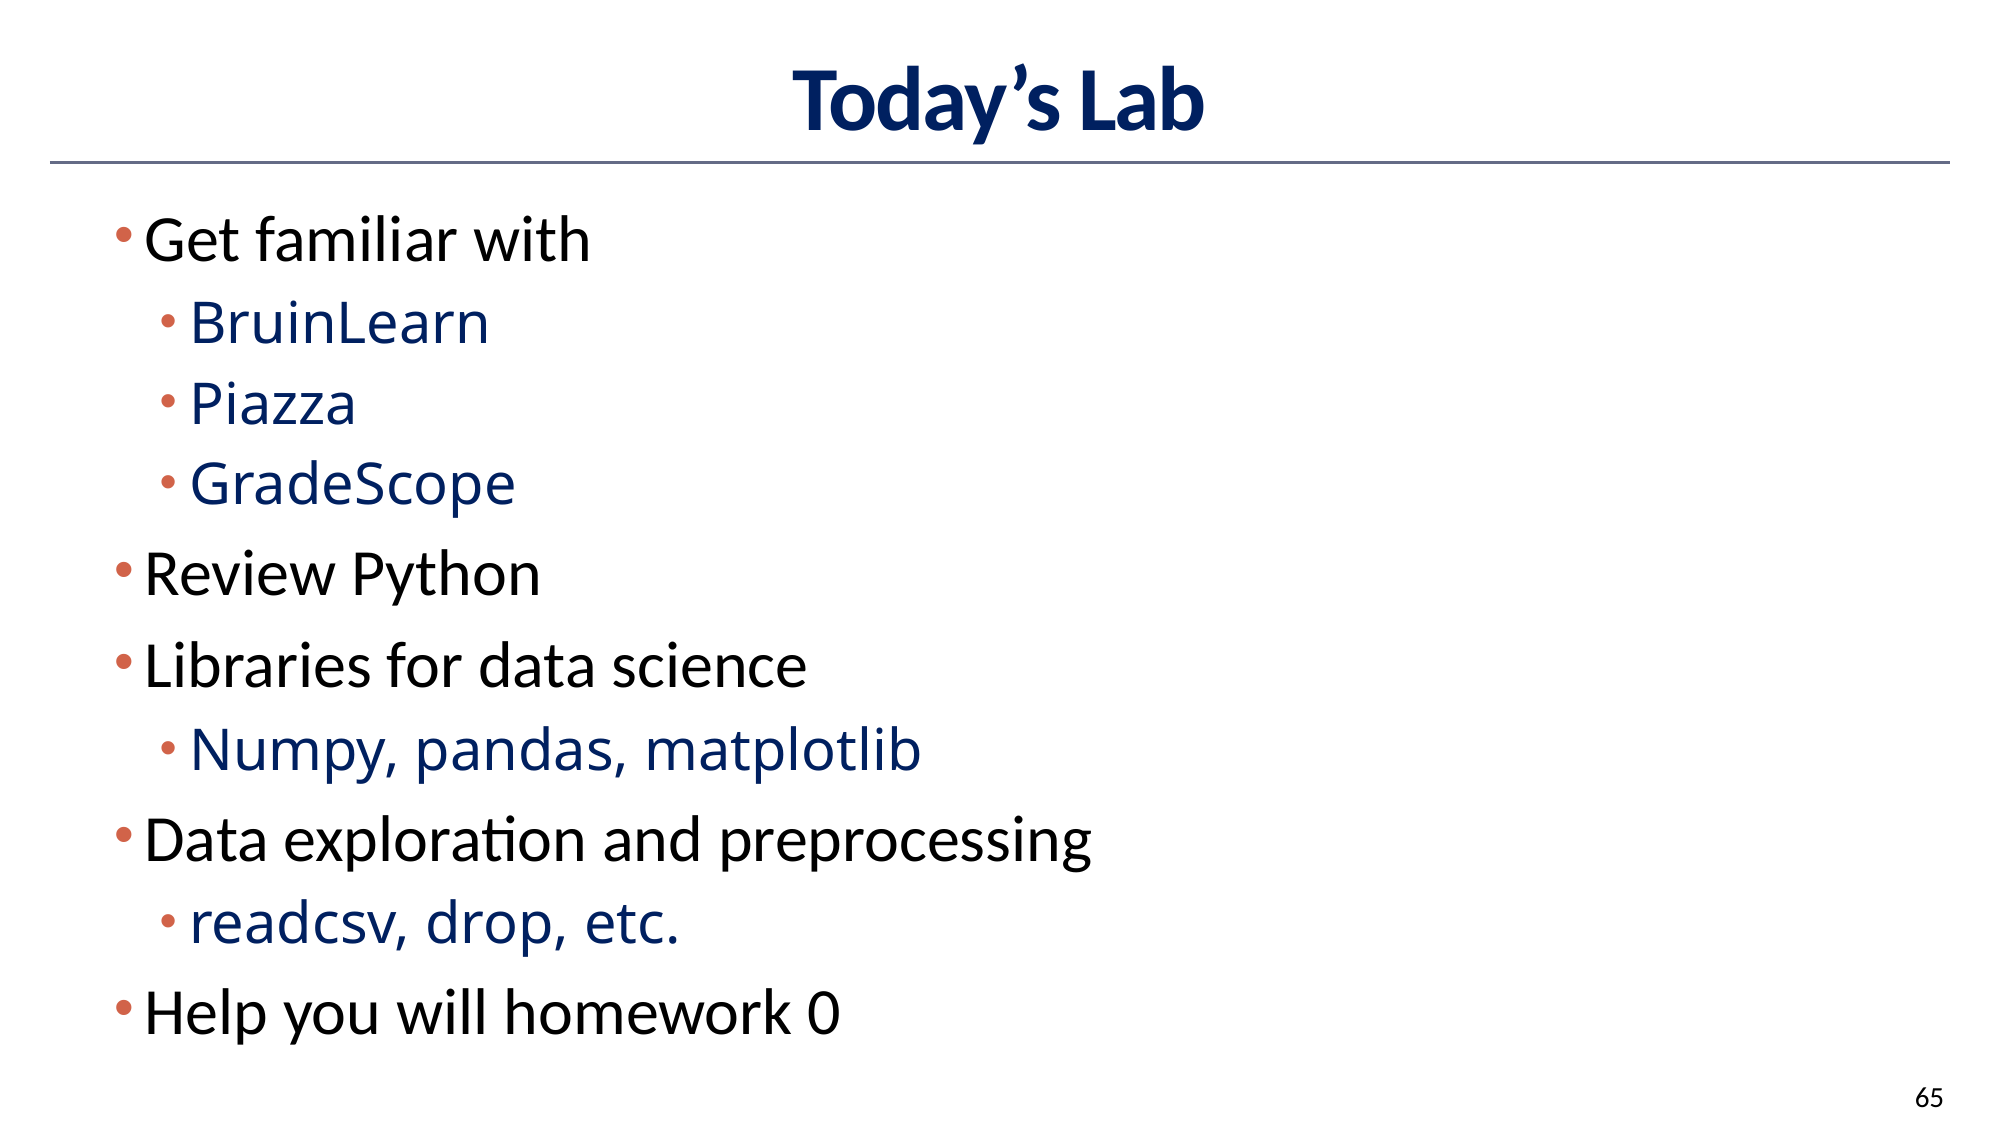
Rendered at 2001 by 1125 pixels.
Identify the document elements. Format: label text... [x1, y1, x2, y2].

list Get familiar with BruinLearn Piazza GradeScope Review Python Libraries for data science Numpy, pandas, matplotlib Data exploration and preprocessing readcsv, drop, etc. Help you will homework 0 [99, 187, 1900, 1063]
slide_number 65 [1899, 1071, 2000, 1125]
title Today’s Lab [99, 24, 1900, 163]
